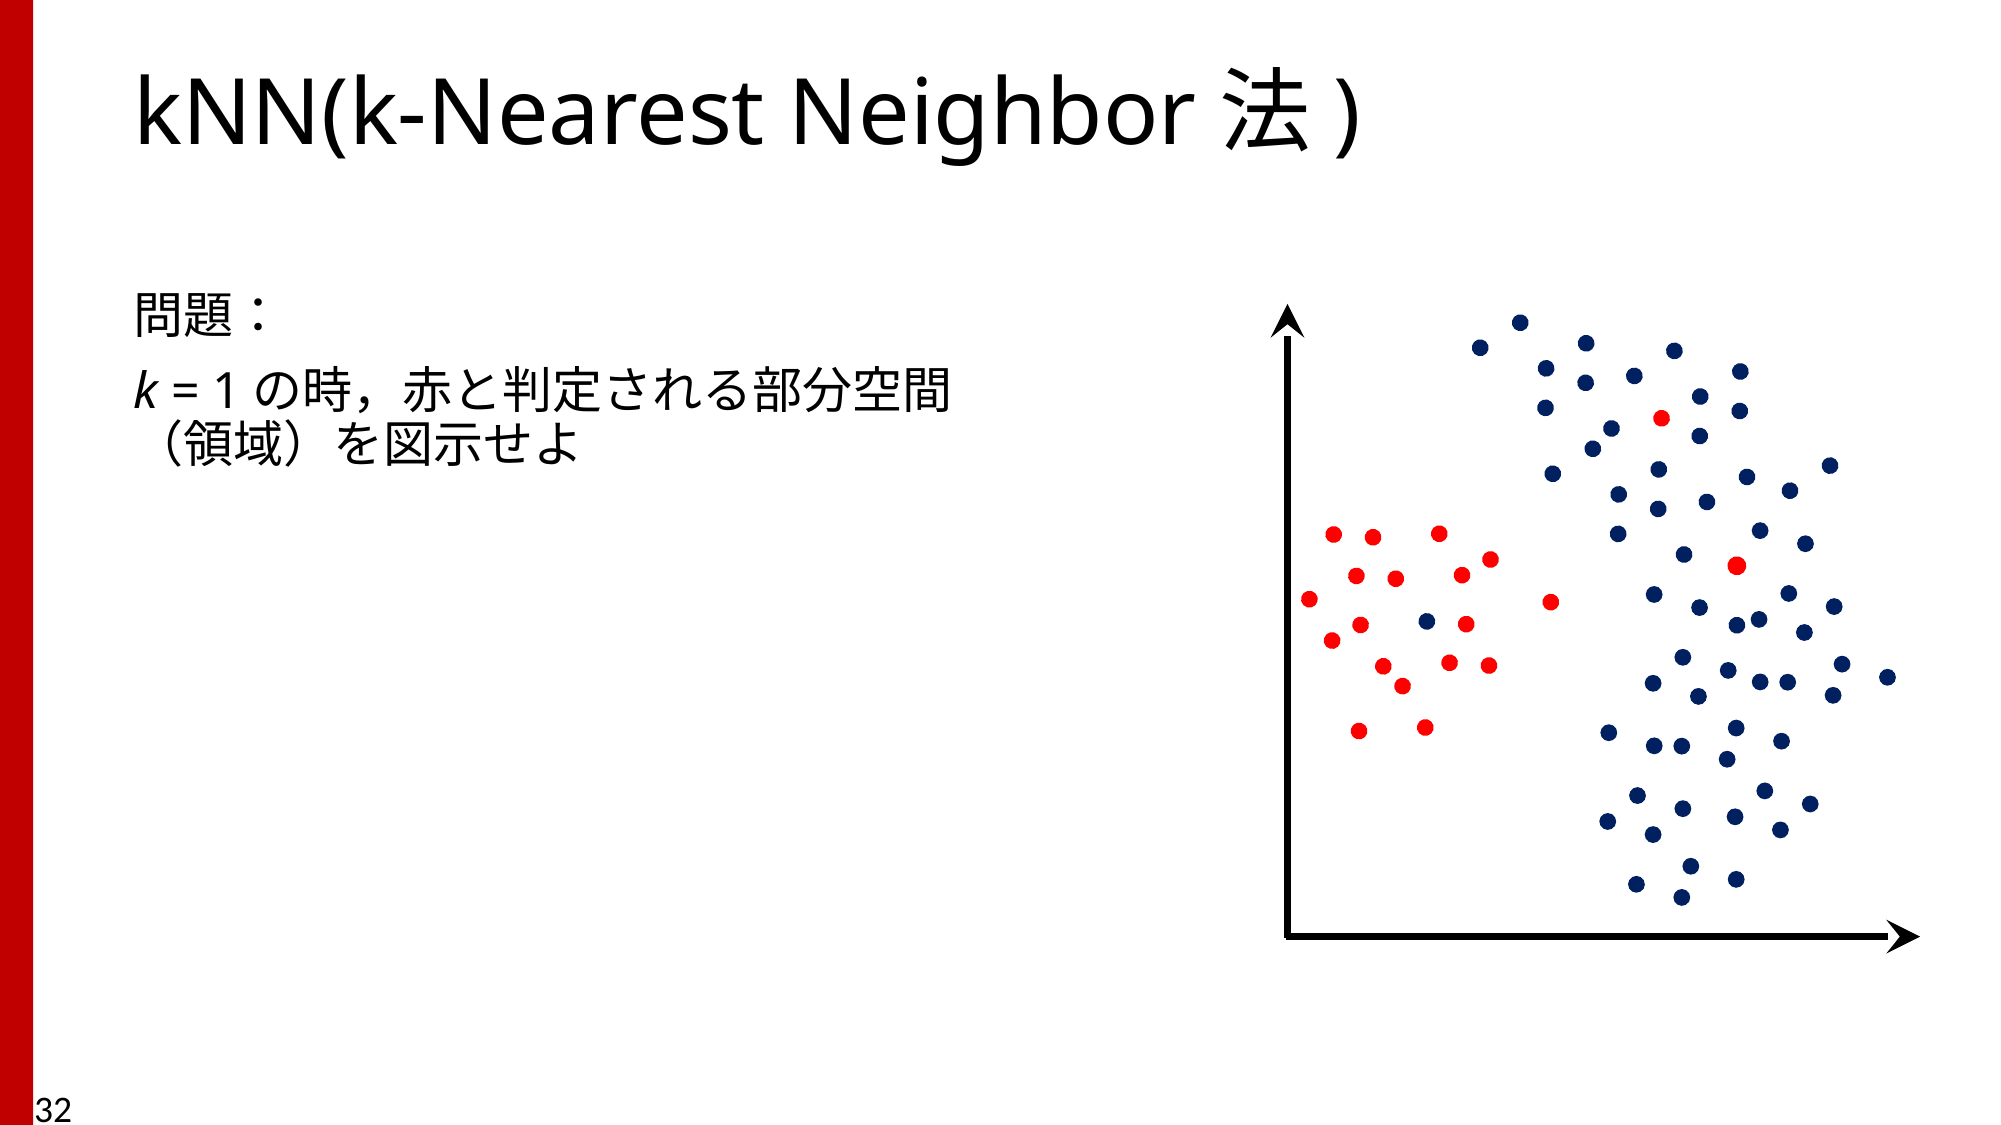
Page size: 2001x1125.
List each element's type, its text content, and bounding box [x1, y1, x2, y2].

list 問題： k = 1の時，赤と判定される部分空間 （領域）を図示せよ [118, 283, 1160, 1005]
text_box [1286, 303, 1921, 938]
slide_number 32 [19, 1077, 470, 1125]
title kNN(k-Nearest Neighbor法) [118, 55, 1926, 176]
